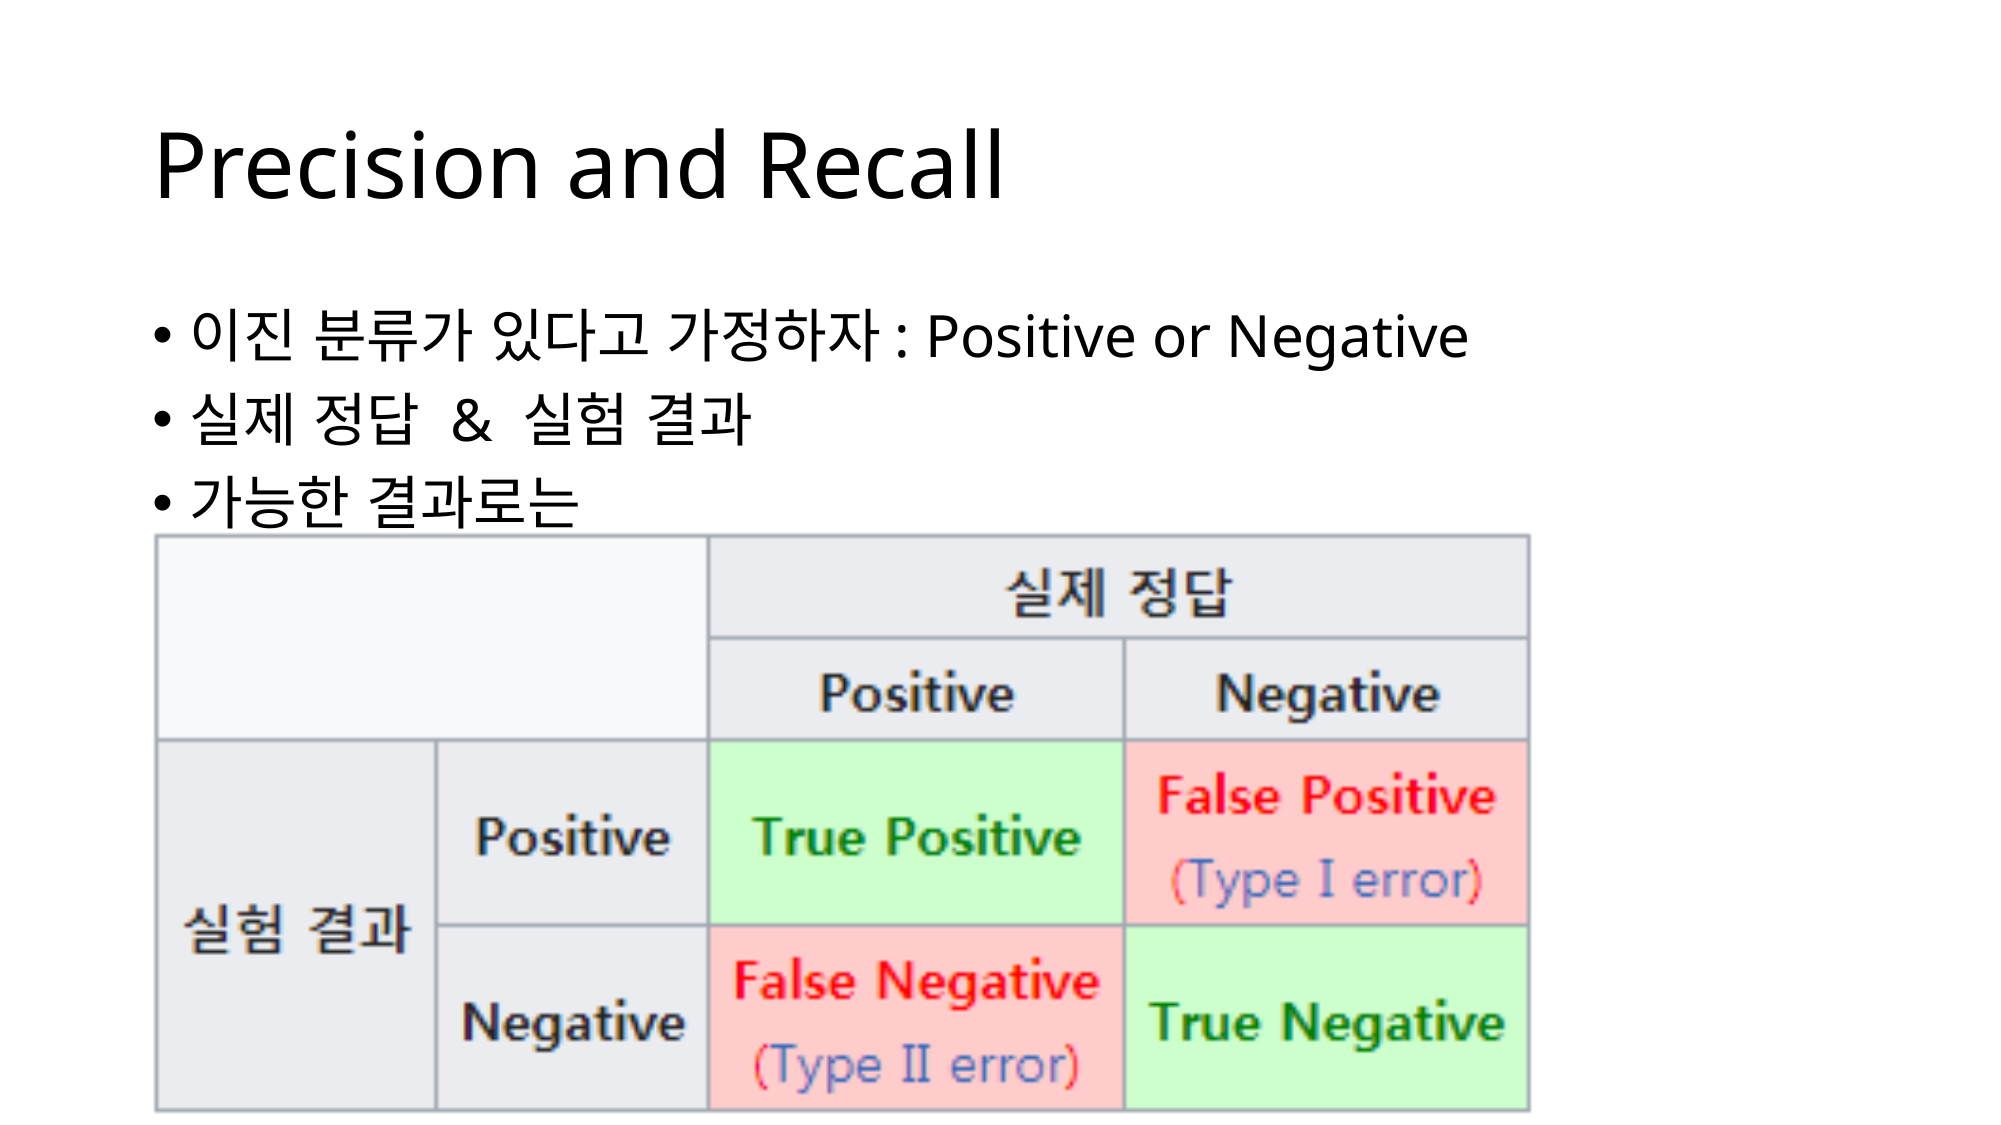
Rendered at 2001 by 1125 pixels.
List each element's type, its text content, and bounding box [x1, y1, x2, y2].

title Precision and Recall [137, 59, 1863, 278]
list 이진 분류가 있다고 가정하자: Positive or Negative 실제 정답 & 실험 결과 가능한 결과로는 [137, 299, 1863, 1014]
picture [137, 524, 1551, 1125]
